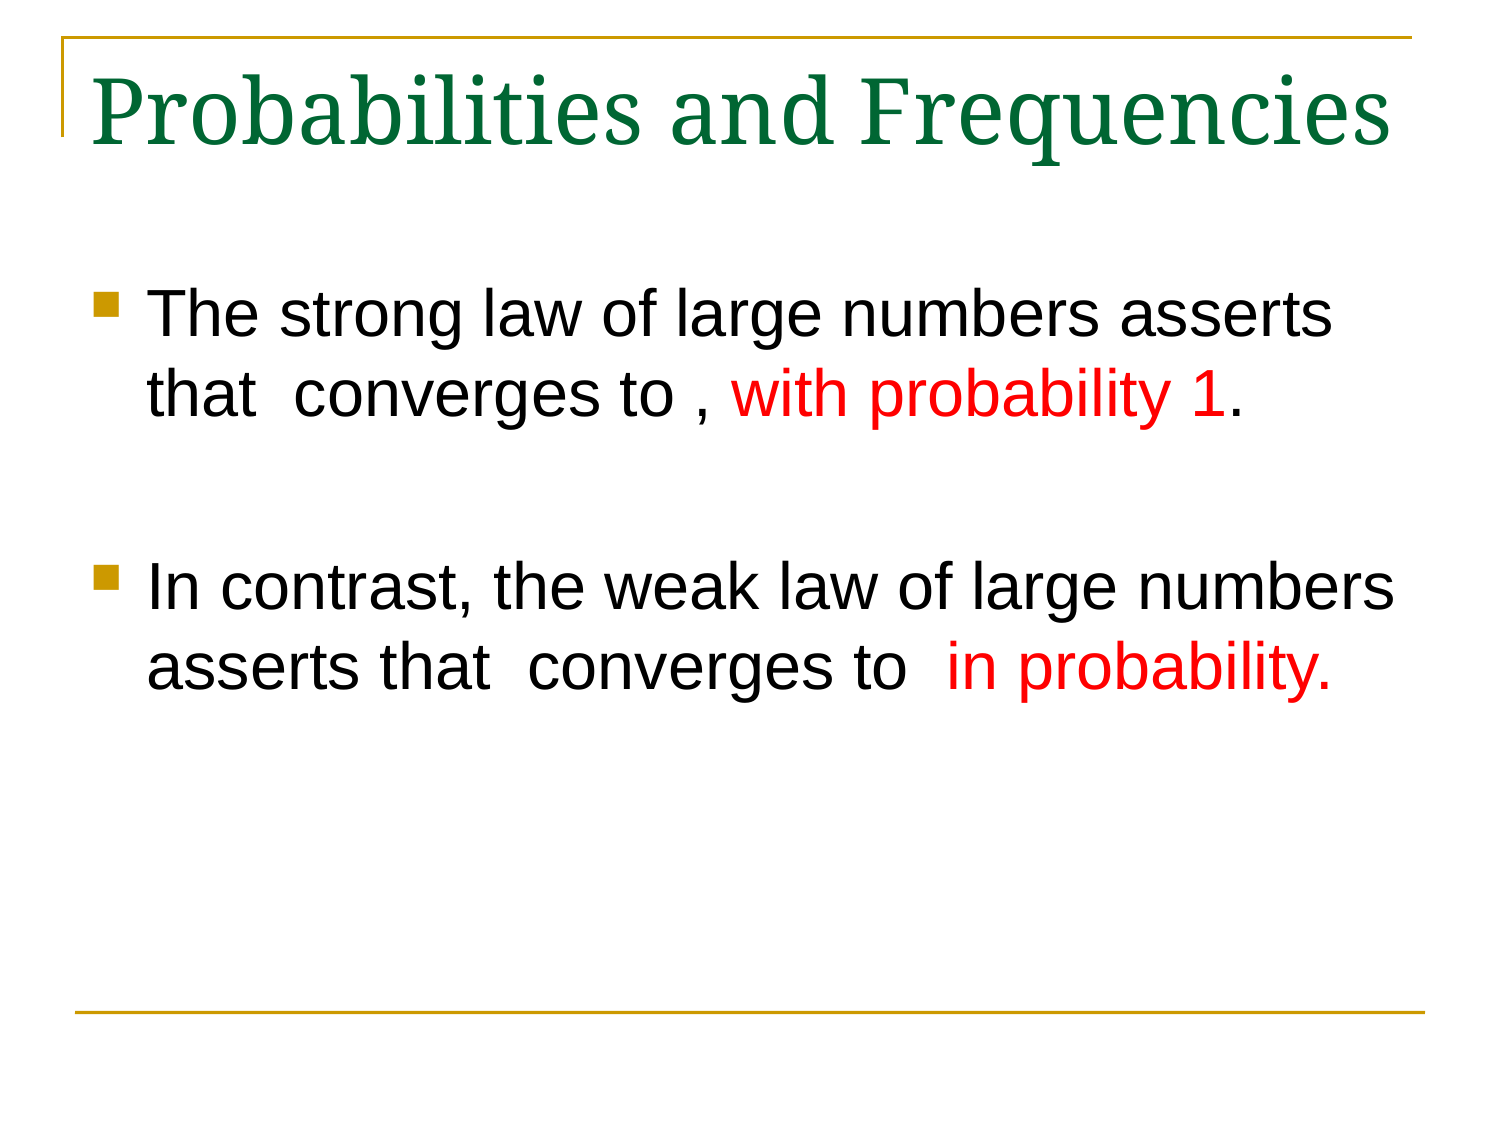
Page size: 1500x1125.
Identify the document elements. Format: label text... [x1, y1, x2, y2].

title Probabilities and Frequencies [75, 45, 1425, 233]
